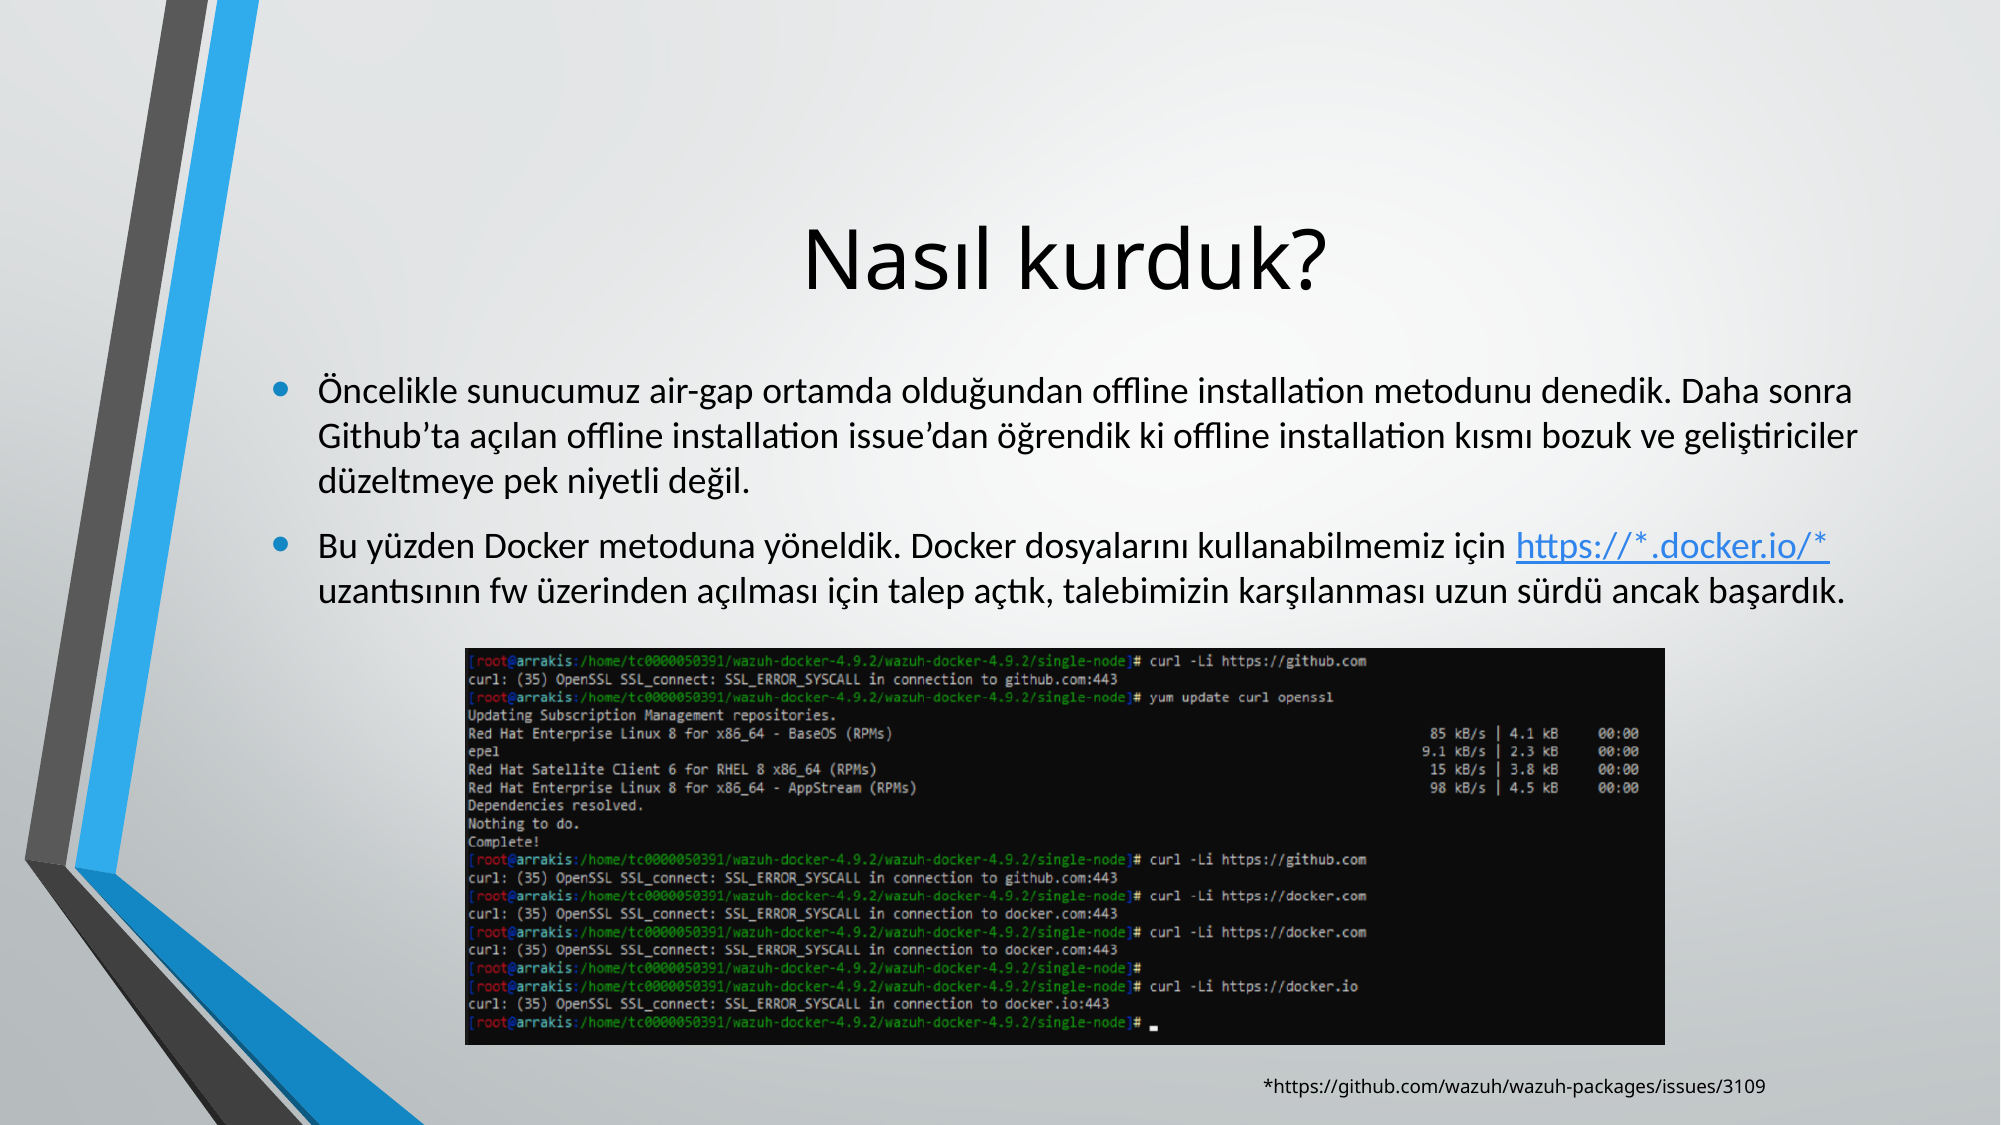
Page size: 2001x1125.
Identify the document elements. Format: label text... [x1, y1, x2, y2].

list Öncelikle sunucumuz air-gap ortamda olduğundan offline installation metodunu denedik. Daha sonra Github’ta açılan offline installation issue’dan öğrendik ki offline installation kısmı bozuk ve geliştiriciler düzeltmeye pek niyetli değil. Bu yüzden Docker metoduna yöneldik. Docker dosyalarını kullanabilmemiz için https://*.docker.io/* uzantısının fw üzerinden açılması için talep açtık, talebimizin karşılanması uzun sürdü ancak başardık. [256, 306, 1900, 819]
picture [465, 648, 1666, 1046]
title Nasıl kurduk? [243, 112, 1887, 400]
text_box *https://github.com/wazuh/wazuh-packages/issues/3109 [1248, 1067, 2000, 1105]
